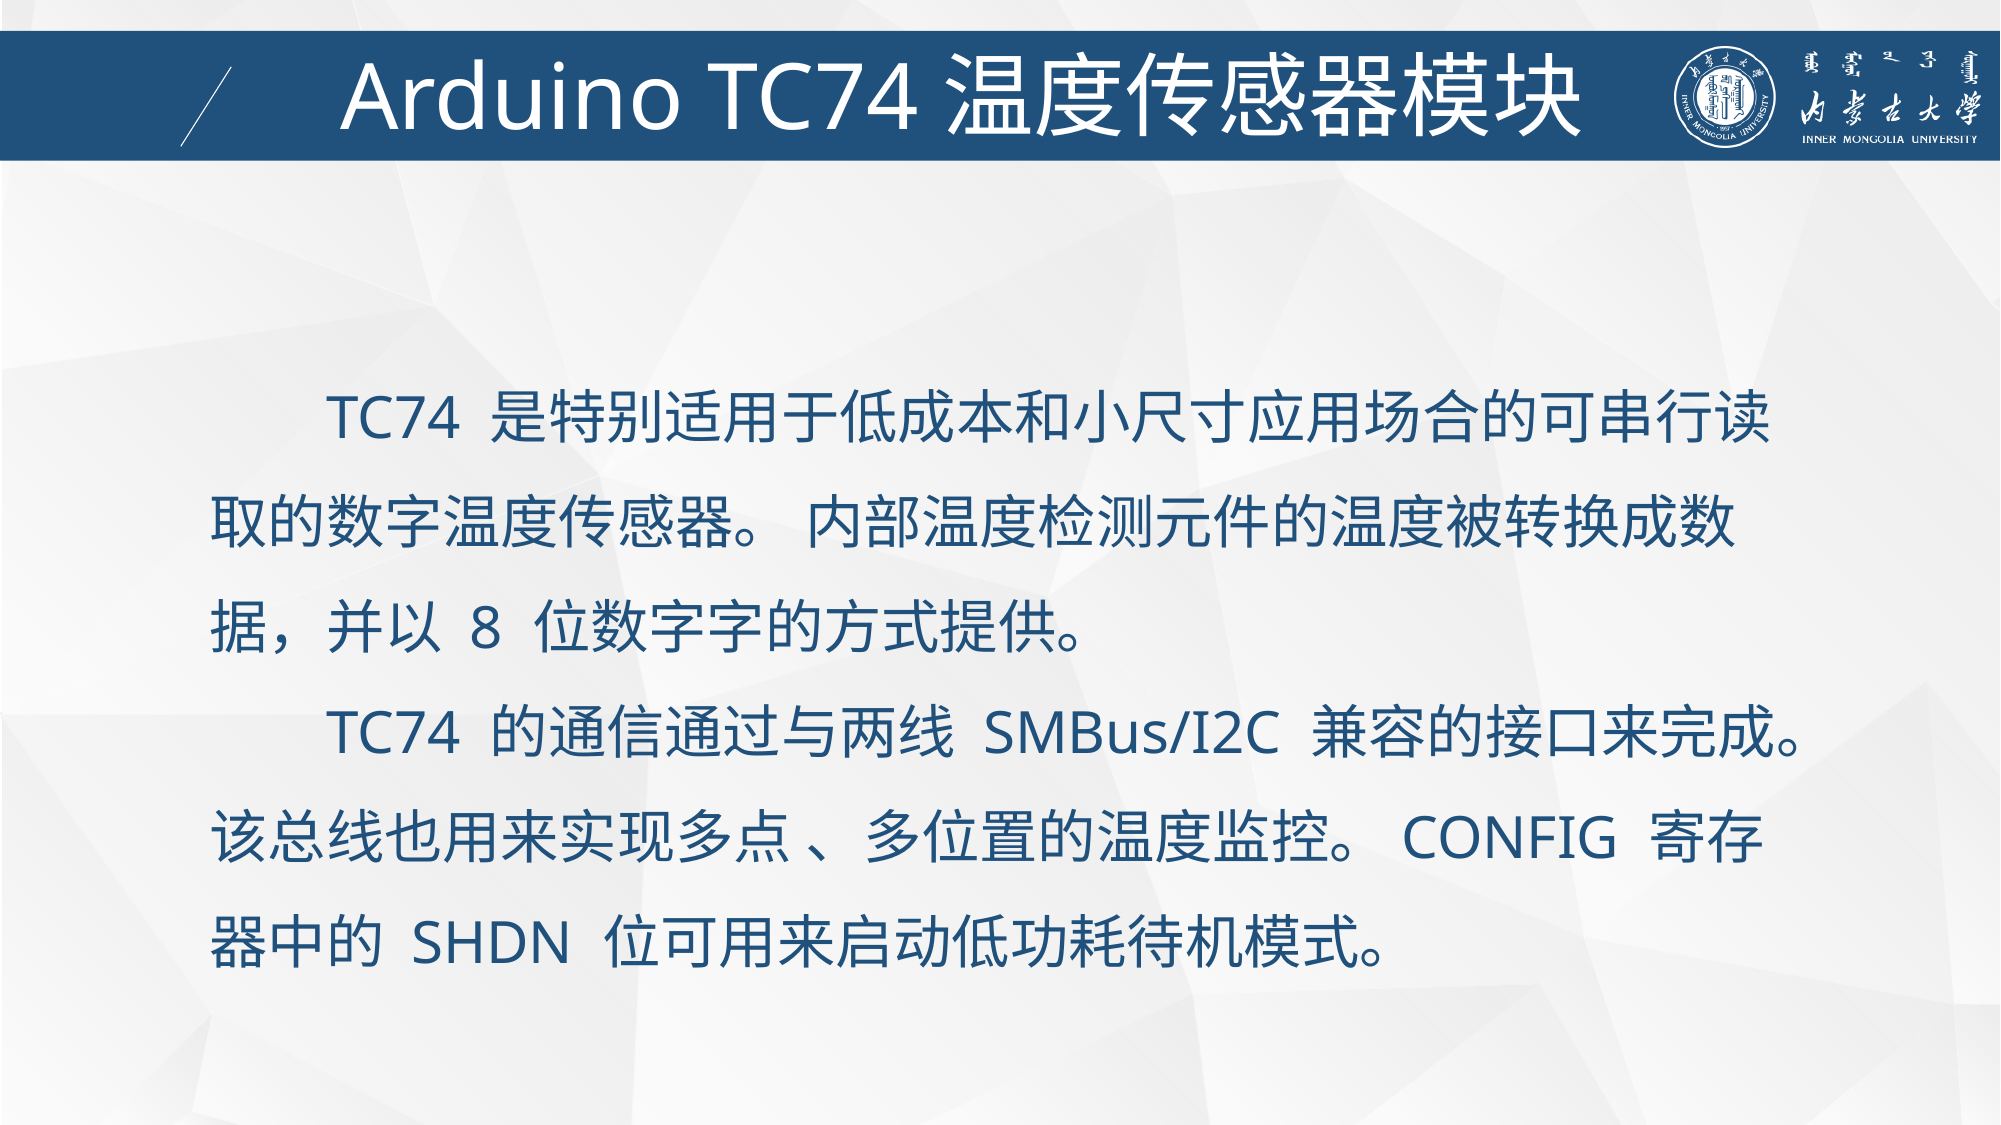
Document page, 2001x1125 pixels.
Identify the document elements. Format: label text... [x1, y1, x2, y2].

picture [0, 0, 2001, 1125]
picture [1736, 46, 1986, 150]
text_box TC74 是特别适用于低成本和小尺寸应用场合的可串行读取的数字温度传感器。 内部温度检测元件的温度被转换成数据，并以 8 位数字字的方式提供。 TC74 的通信通过与两线 SMBus/I2C 兼容的接口来完成。该总线也用来实现多点 、多位置的温度监控。CONFIG 寄存器中的 SHDN 位可用来启动低功耗待机模式。 [194, 338, 1806, 983]
list Arduino TC74温度传感器模块 [188, 42, 1736, 158]
